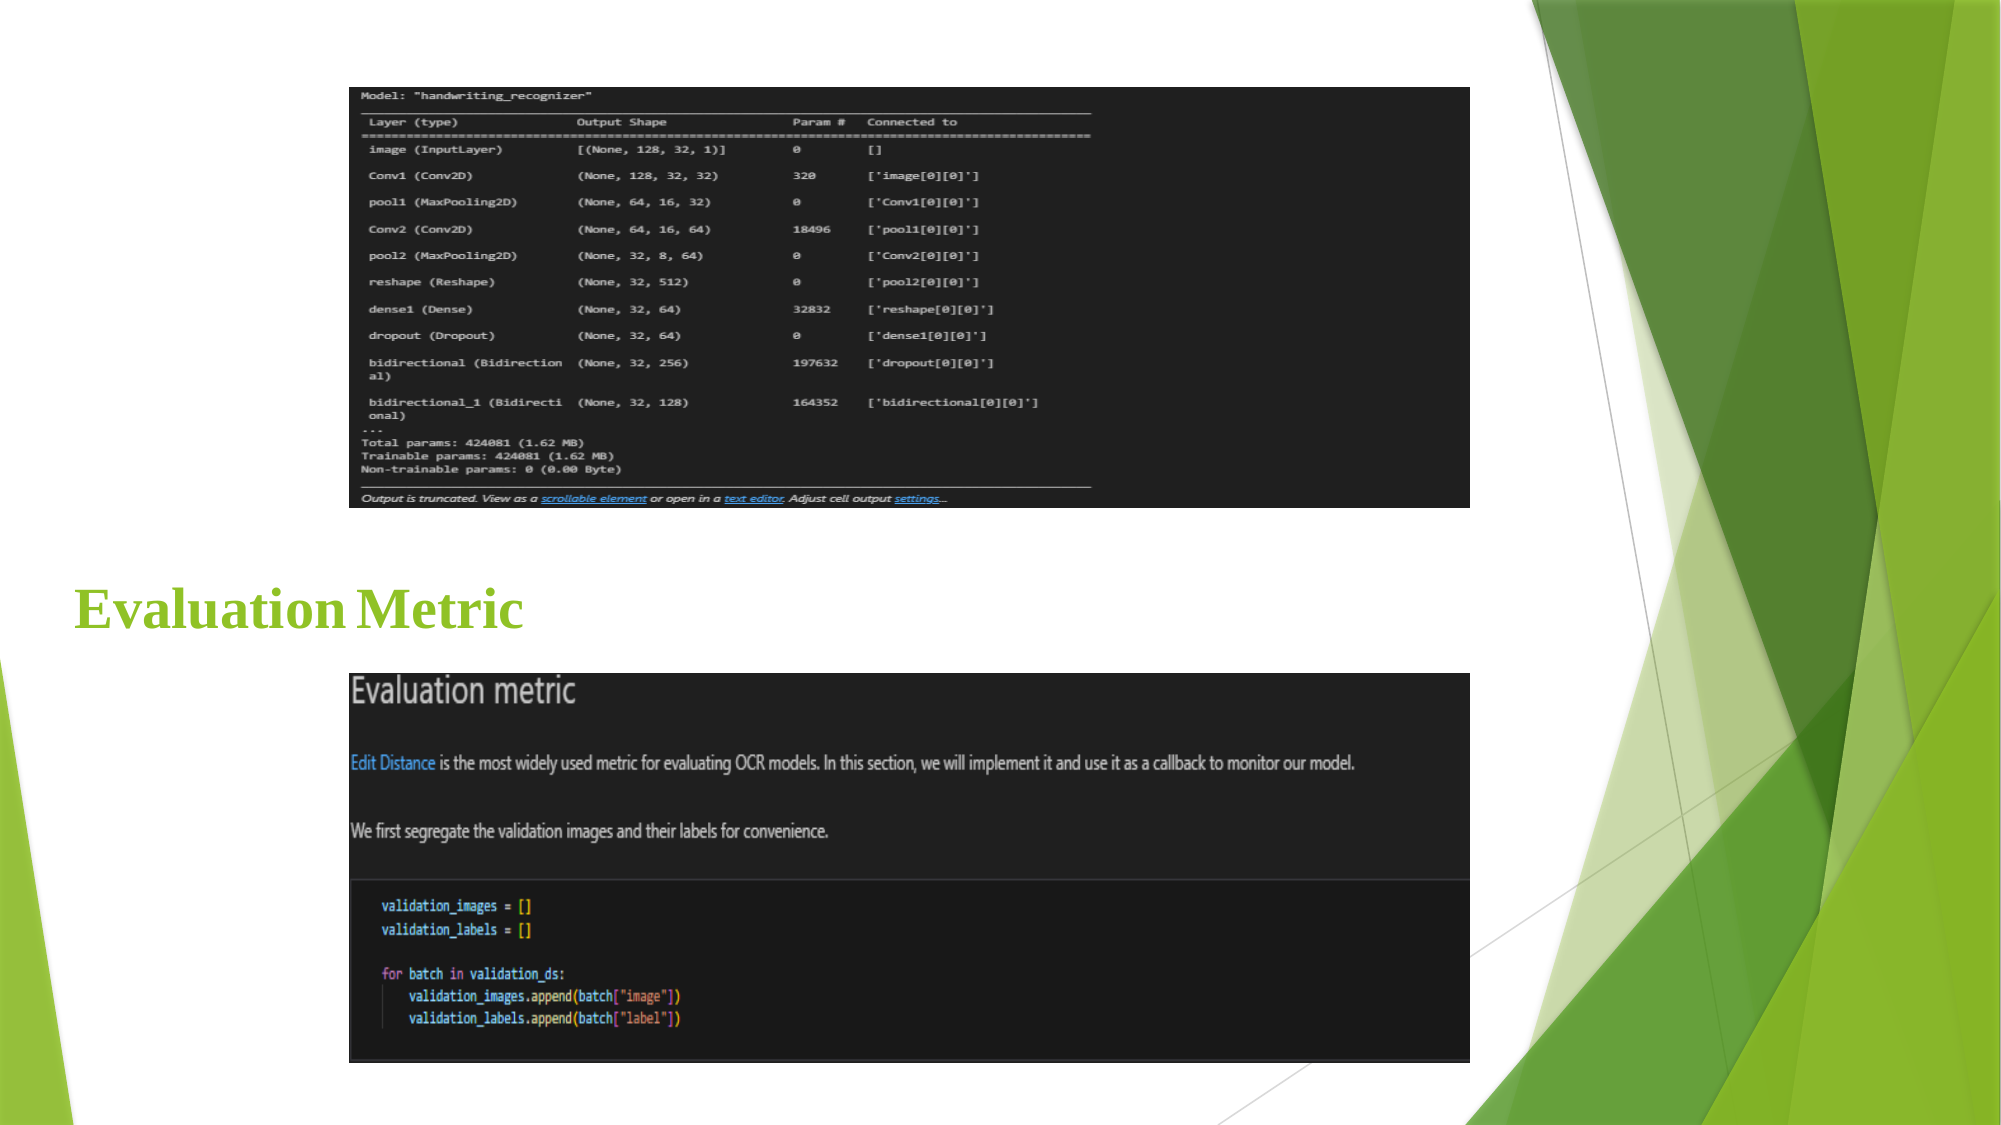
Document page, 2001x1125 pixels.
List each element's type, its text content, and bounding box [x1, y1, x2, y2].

text_box Evaluation Metric [59, 562, 640, 693]
picture [349, 86, 1470, 509]
picture [349, 673, 1470, 1064]
text_box [113, 113, 1912, 952]
